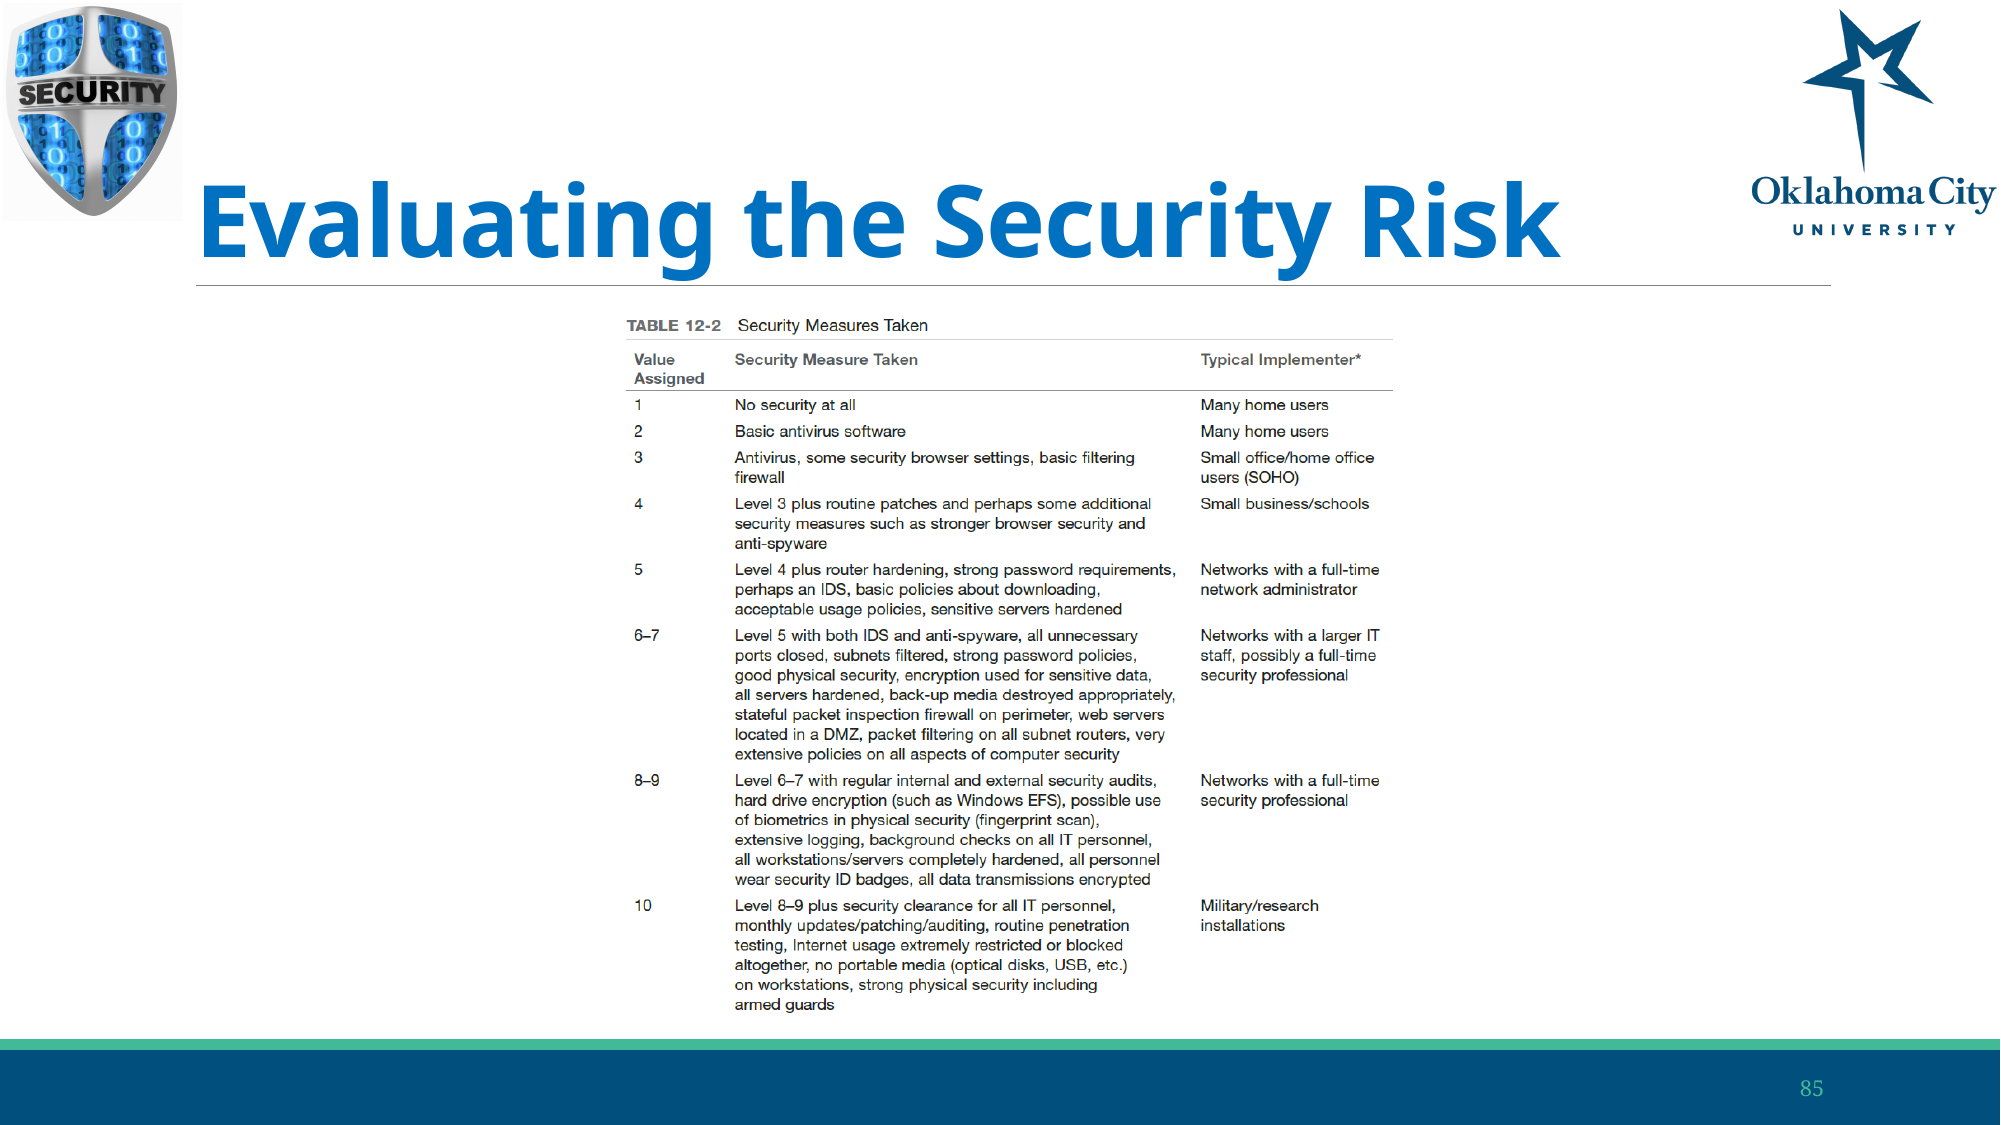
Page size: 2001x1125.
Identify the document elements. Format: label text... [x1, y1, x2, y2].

picture [2, 3, 183, 221]
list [607, 306, 1393, 1016]
title Evaluating the Security Risk [180, 47, 1830, 285]
slide_number 85 [1624, 1059, 1840, 1120]
picture [1740, 0, 2001, 246]
